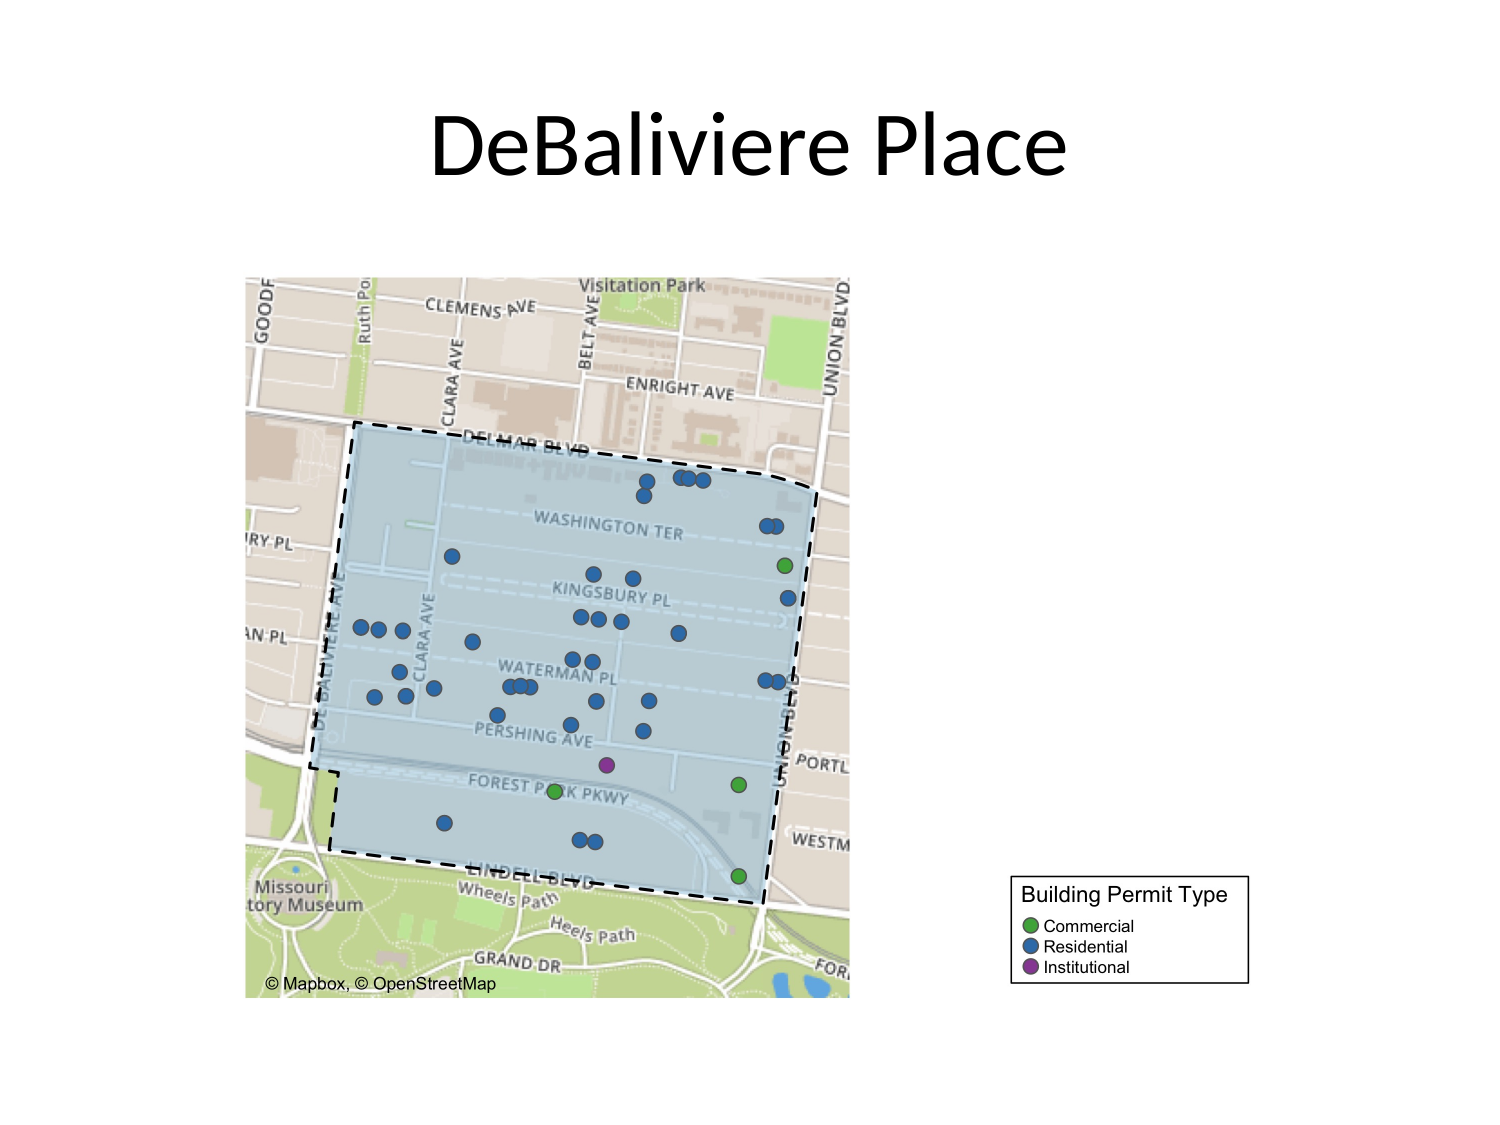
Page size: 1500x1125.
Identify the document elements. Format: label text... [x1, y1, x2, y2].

title DeBaliviere Place [75, 45, 1425, 233]
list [74, 262, 1426, 1013]
